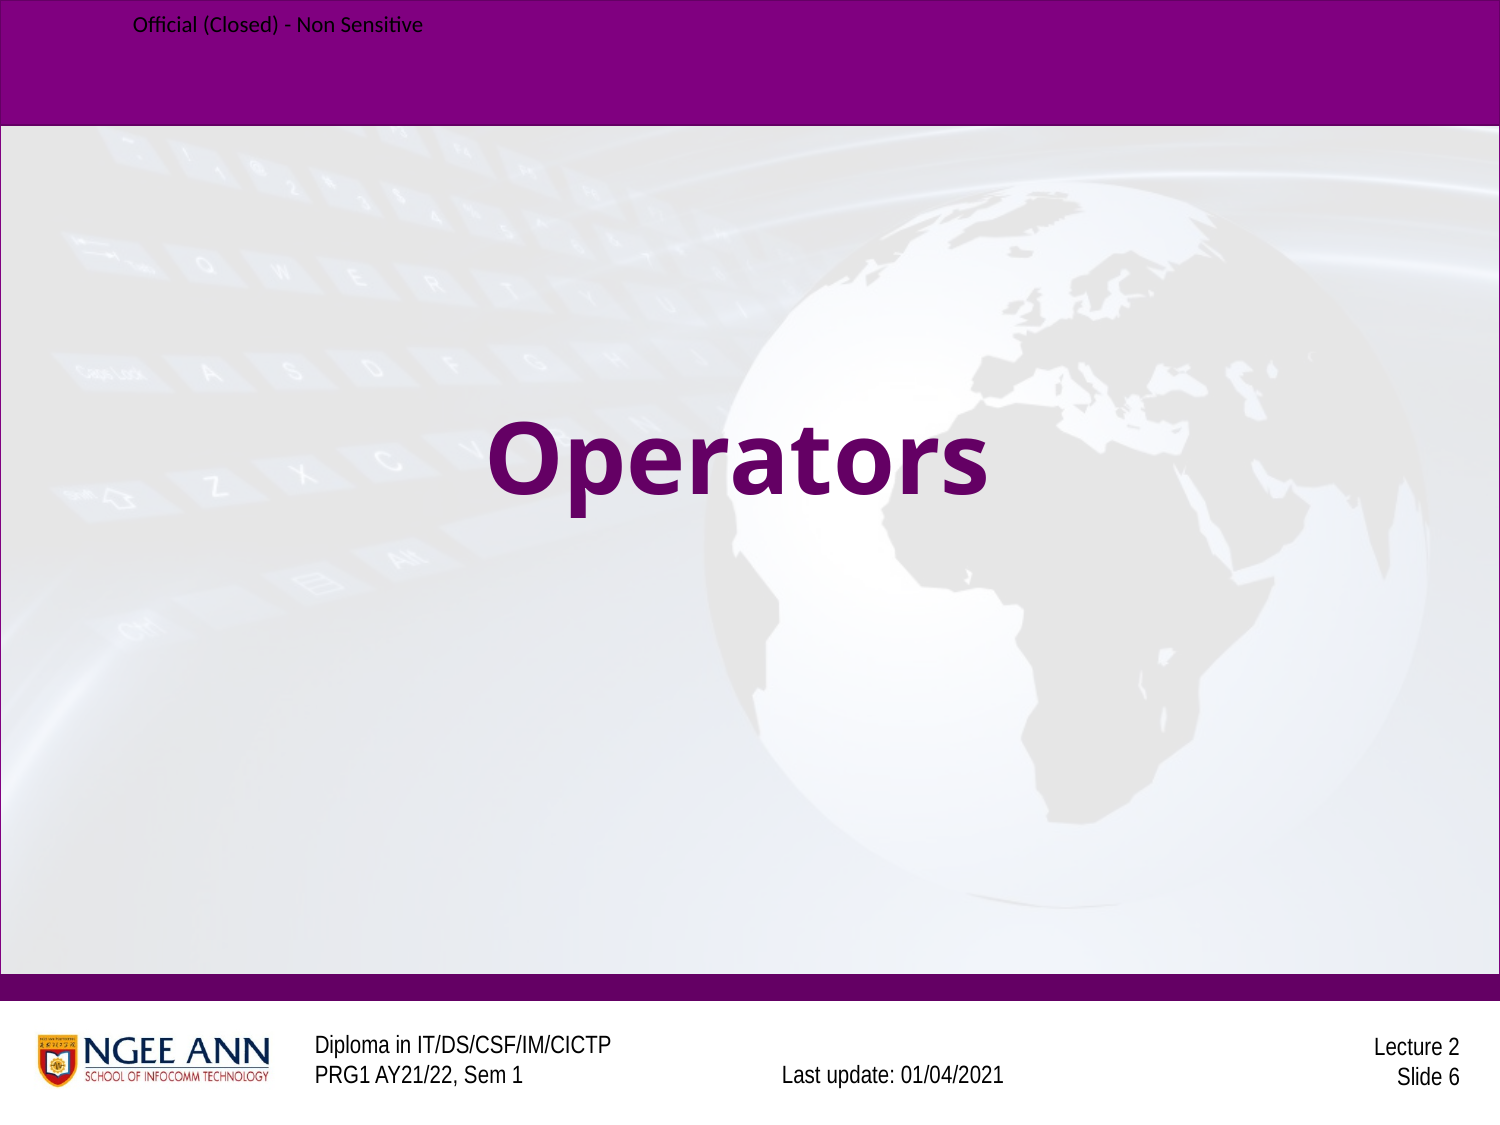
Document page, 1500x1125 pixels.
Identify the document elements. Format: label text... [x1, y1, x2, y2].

picture [12, 1012, 294, 1109]
text_box Operators [287, 387, 1188, 575]
